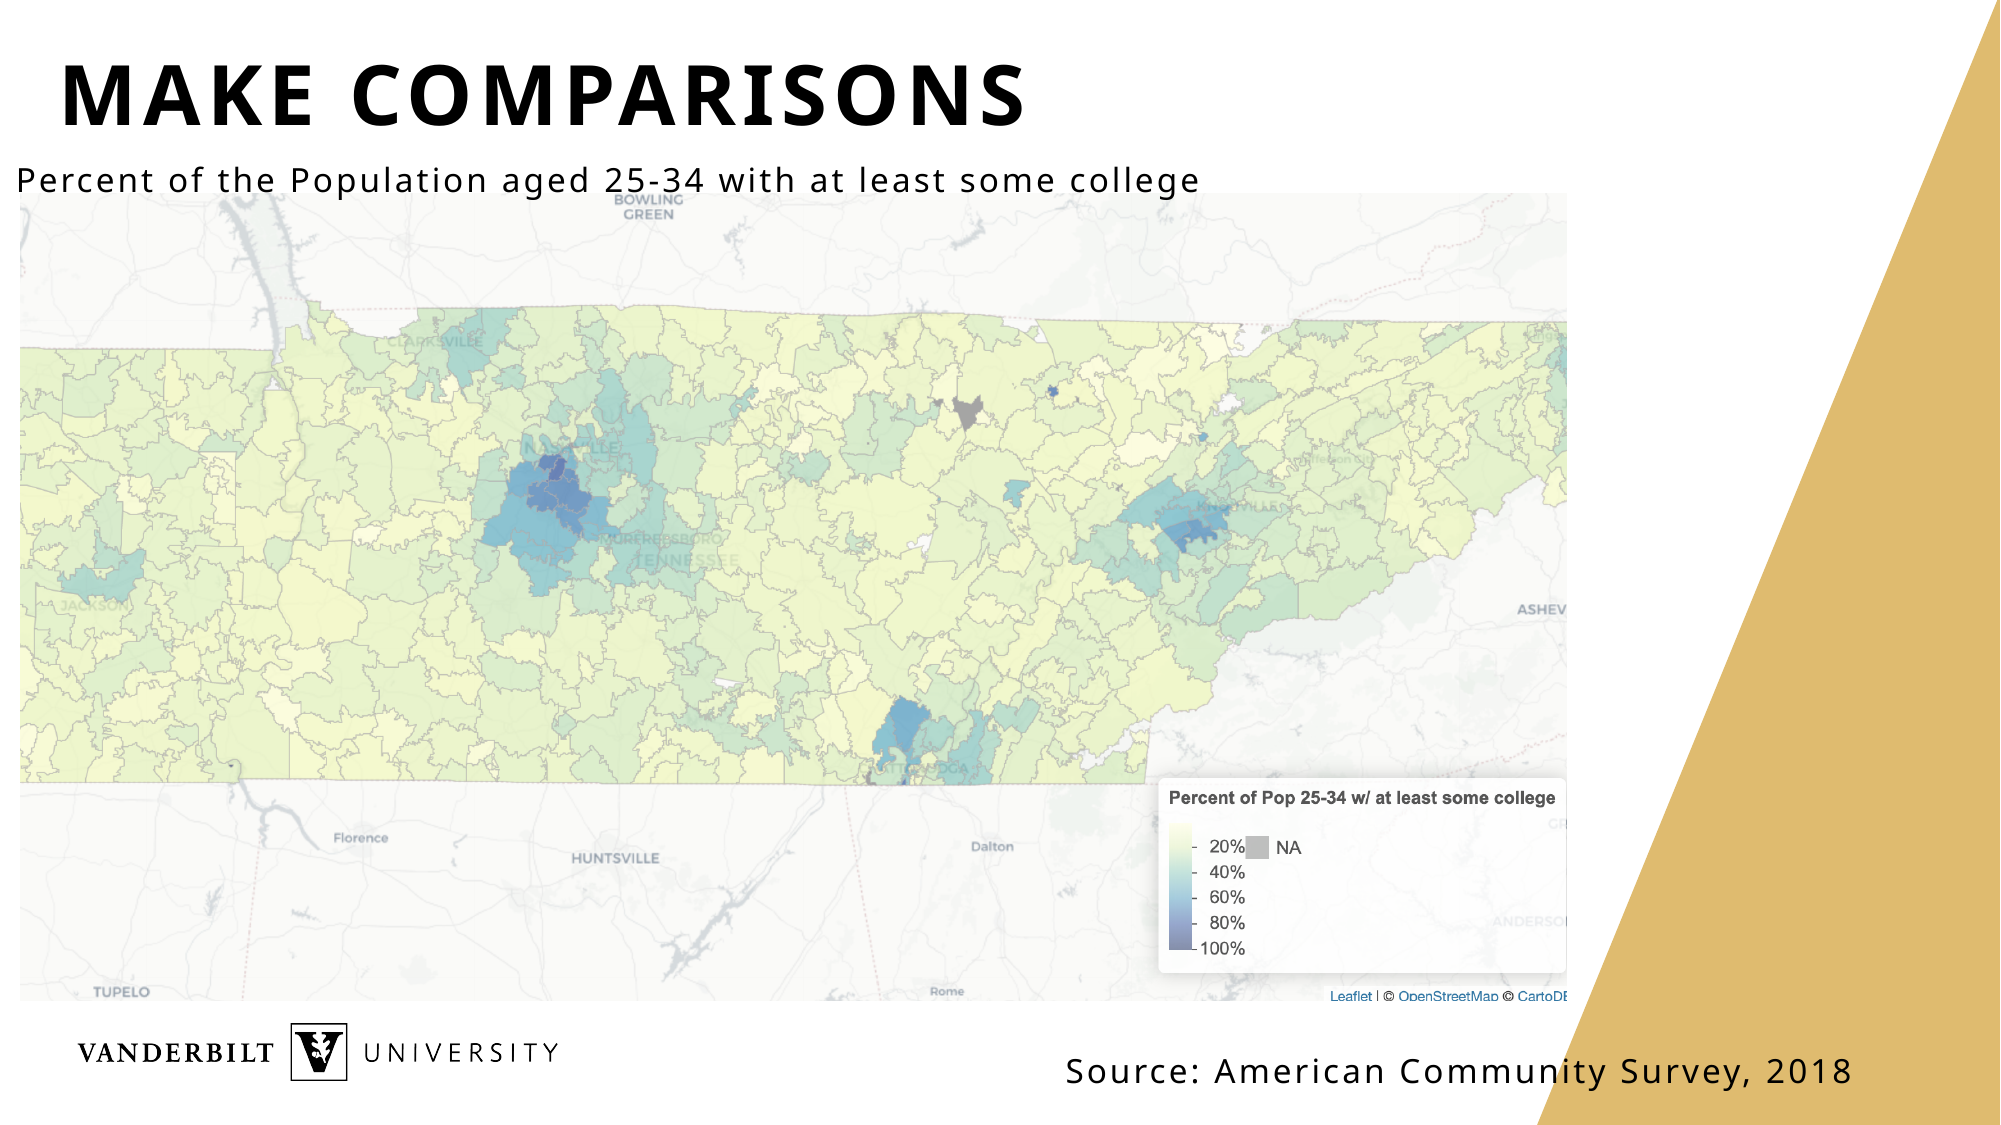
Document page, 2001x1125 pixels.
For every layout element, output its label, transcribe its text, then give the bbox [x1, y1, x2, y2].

text_box Percent of the Population aged 25-34 with at least some college [1, 151, 1218, 207]
picture [19, 193, 1567, 1001]
title Make Comparisons [44, 10, 1875, 152]
picture [77, 1023, 558, 1081]
text_box Source: American Community Survey, 2018 [1050, 1043, 1868, 1098]
